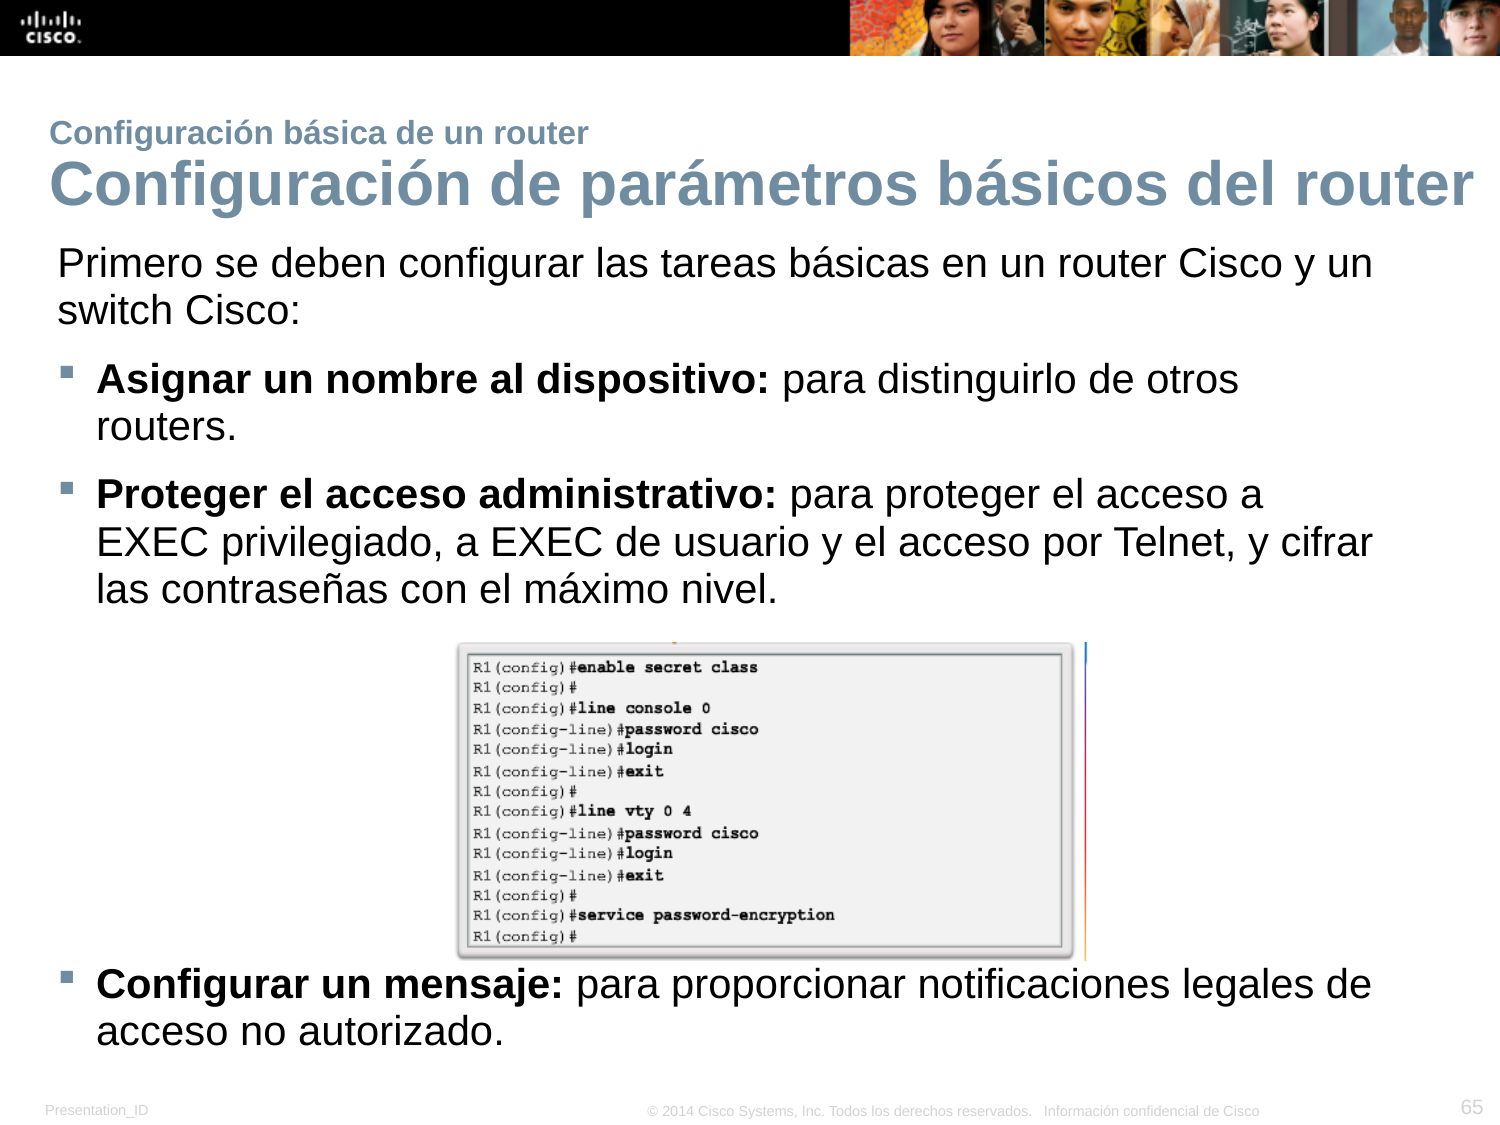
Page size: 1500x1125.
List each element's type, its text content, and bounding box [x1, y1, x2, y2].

picture [450, 642, 1088, 961]
picture [0, 0, 1500, 56]
title Configuración básica de un router Configuración de parámetros básicos del router [35, 87, 1494, 226]
list Primero se deben configurar las tareas básicas en un router Cisco y un switch Cisco: Asignar un nombre al dispositivo: para distinguirlo de otros routers. Proteger el acceso administrativo: para proteger el acceso a EXEC privilegiado, a EXEC de usuario y el acceso por Telnet, y cifrar las contraseñas con el máximo nivel. Configurar un mensaje: para proporcionar notificaciones legales de acceso no autorizado. [43, 232, 1393, 1017]
